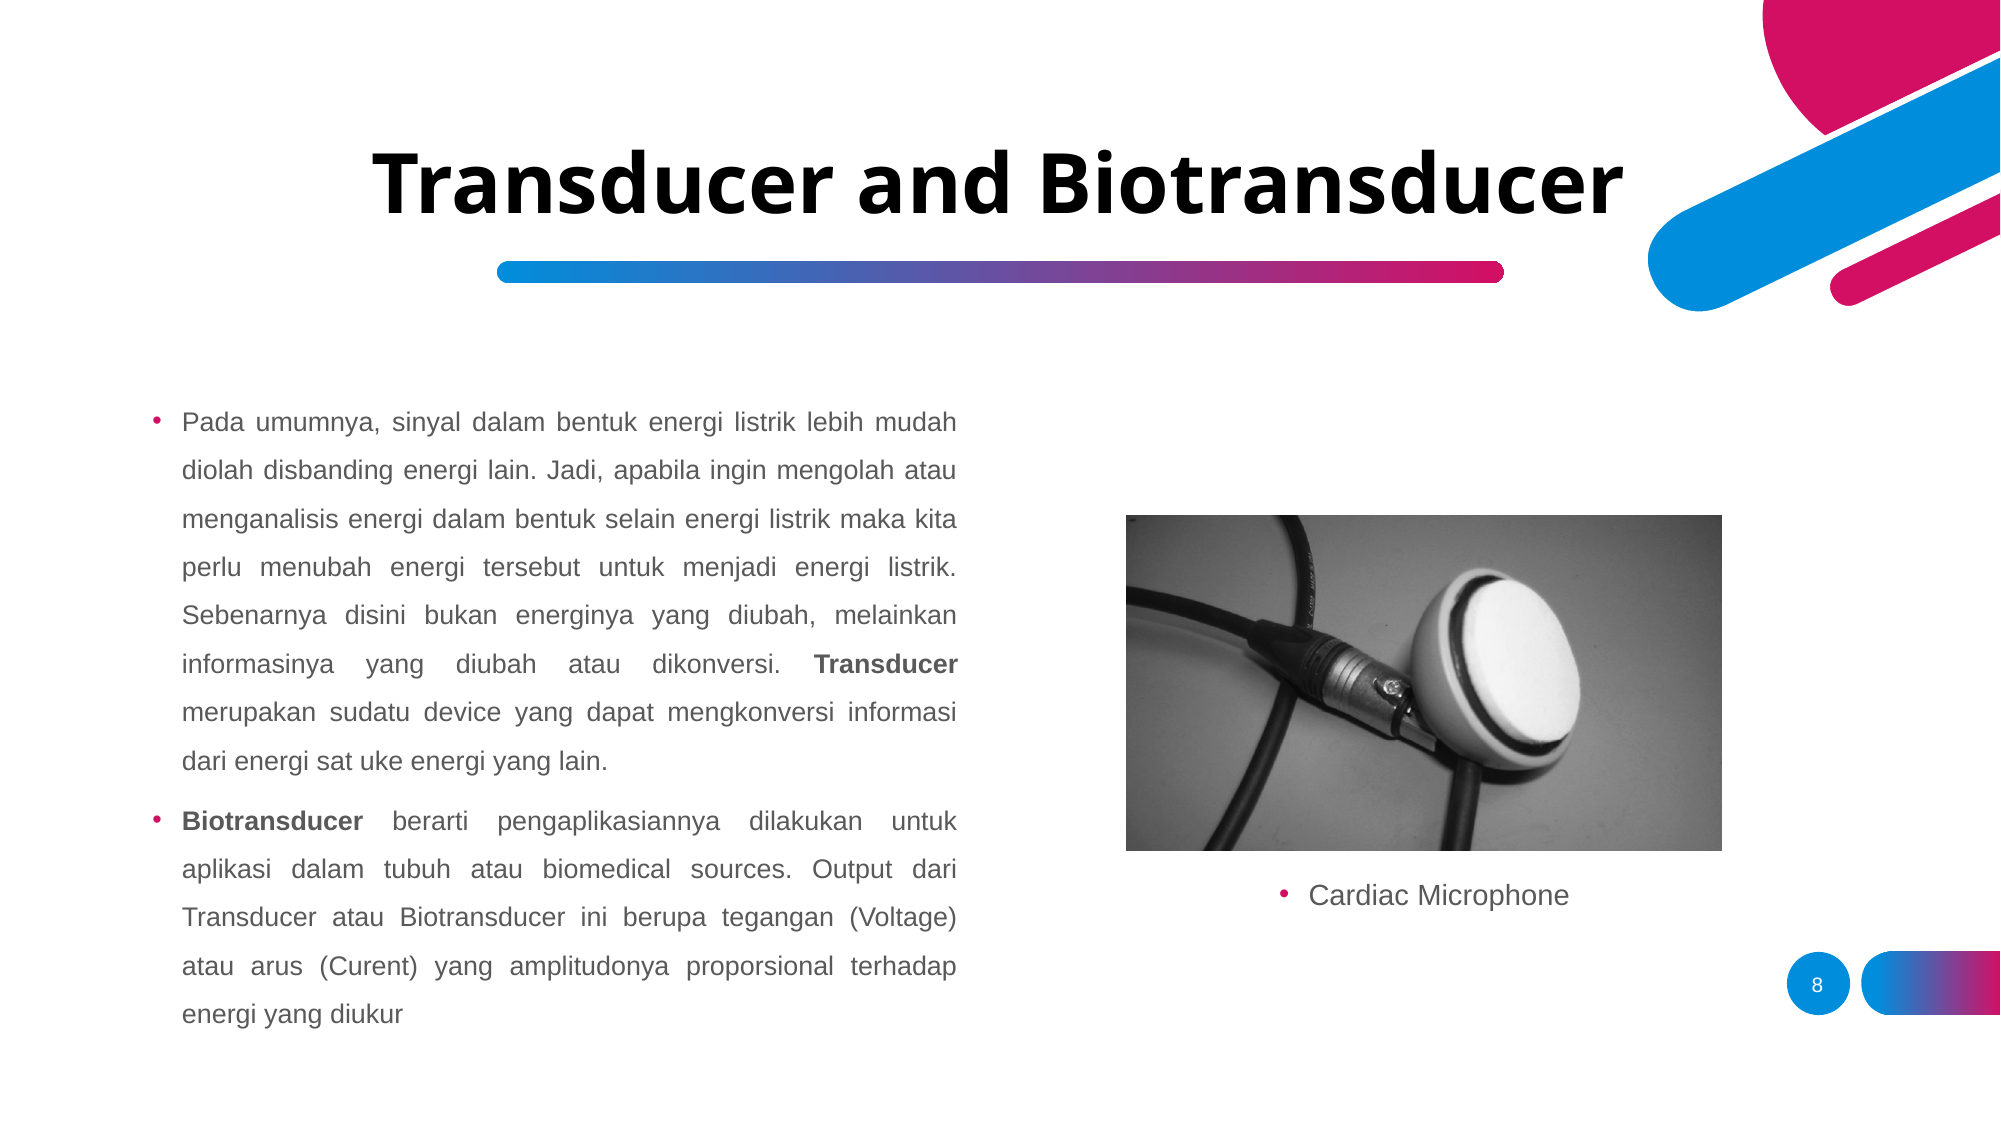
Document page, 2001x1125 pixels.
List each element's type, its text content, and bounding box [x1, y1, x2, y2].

picture [1125, 515, 1722, 852]
text_box Cardiac Microphone [1264, 852, 1675, 921]
title Transducer and Biotransducer [136, 128, 1862, 240]
text_box Pada umumnya, sinyal dalam bentuk energi listrik lebih mudah diolah disbanding energi lain. Jadi, apabila ingin mengolah atau menganalisis energi dalam bentuk selain energi listrik maka kita perlu menubah energi tersebut untuk menjadi energi listrik. Sebenarnya disini bukan energinya yang diubah, melainkan informasinya yang diubah atau dikonversi. Transducer merupakan sudatu device yang dapat mengkonversi informasi dari energi sat uke energi yang lain. Biotransducer berarti pengaplikasiannya dilakukan untuk aplikasi dalam tubuh atau biomedical sources. Output dari Transducer atau Biotransducer ini berupa tegangan (Voltage) atau arus (Curent) yang amplitudonya proporsional terhadap energi yang diukur [137, 381, 974, 1040]
slide_number 8 [1772, 954, 1863, 1015]
